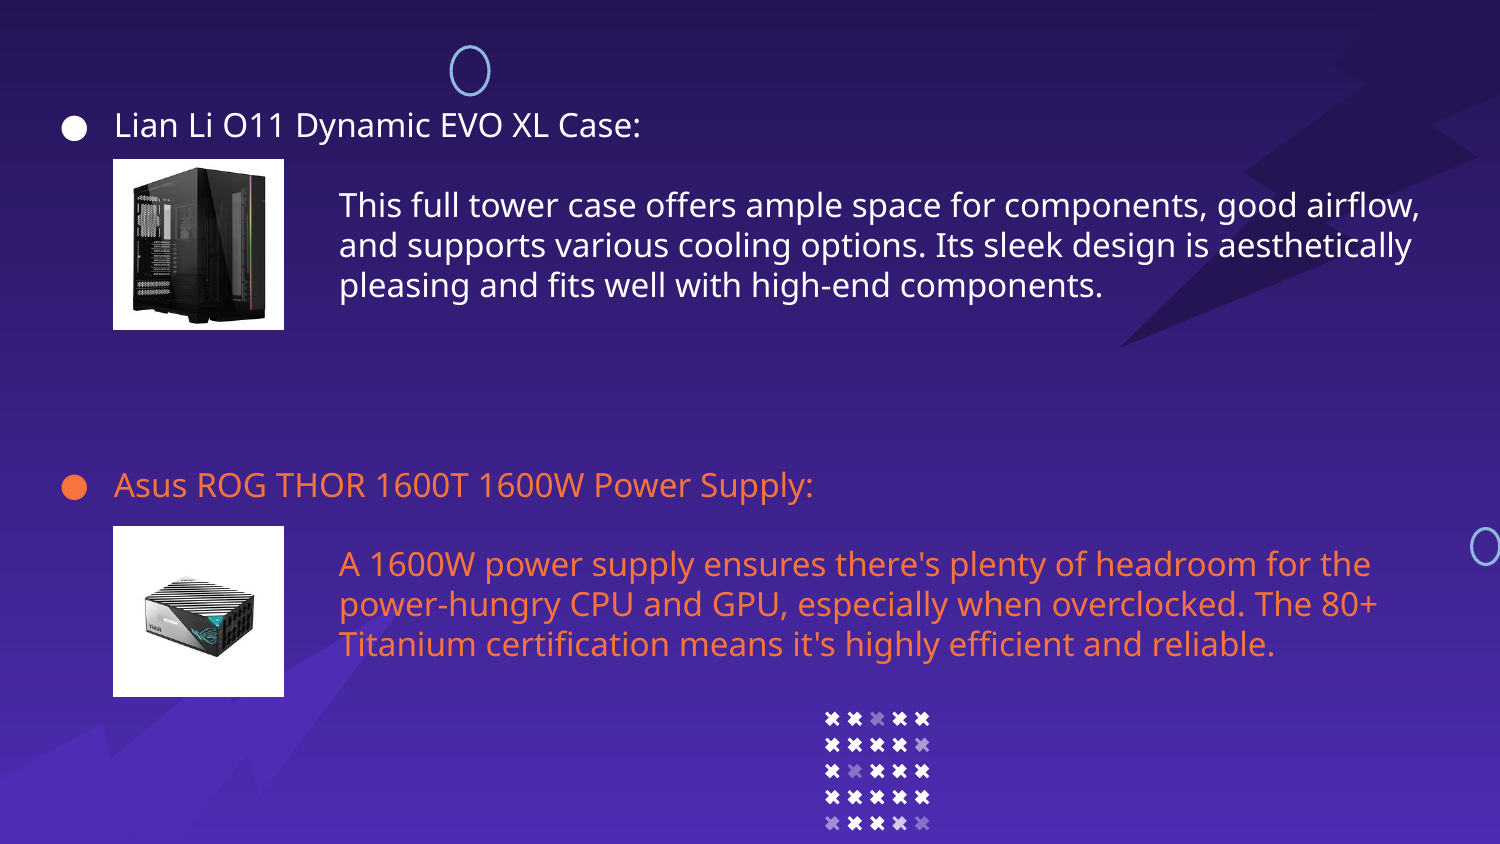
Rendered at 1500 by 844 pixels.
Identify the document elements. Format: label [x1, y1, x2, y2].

picture [113, 159, 285, 331]
picture [113, 526, 285, 698]
text_box [0, 0, 1500, 844]
